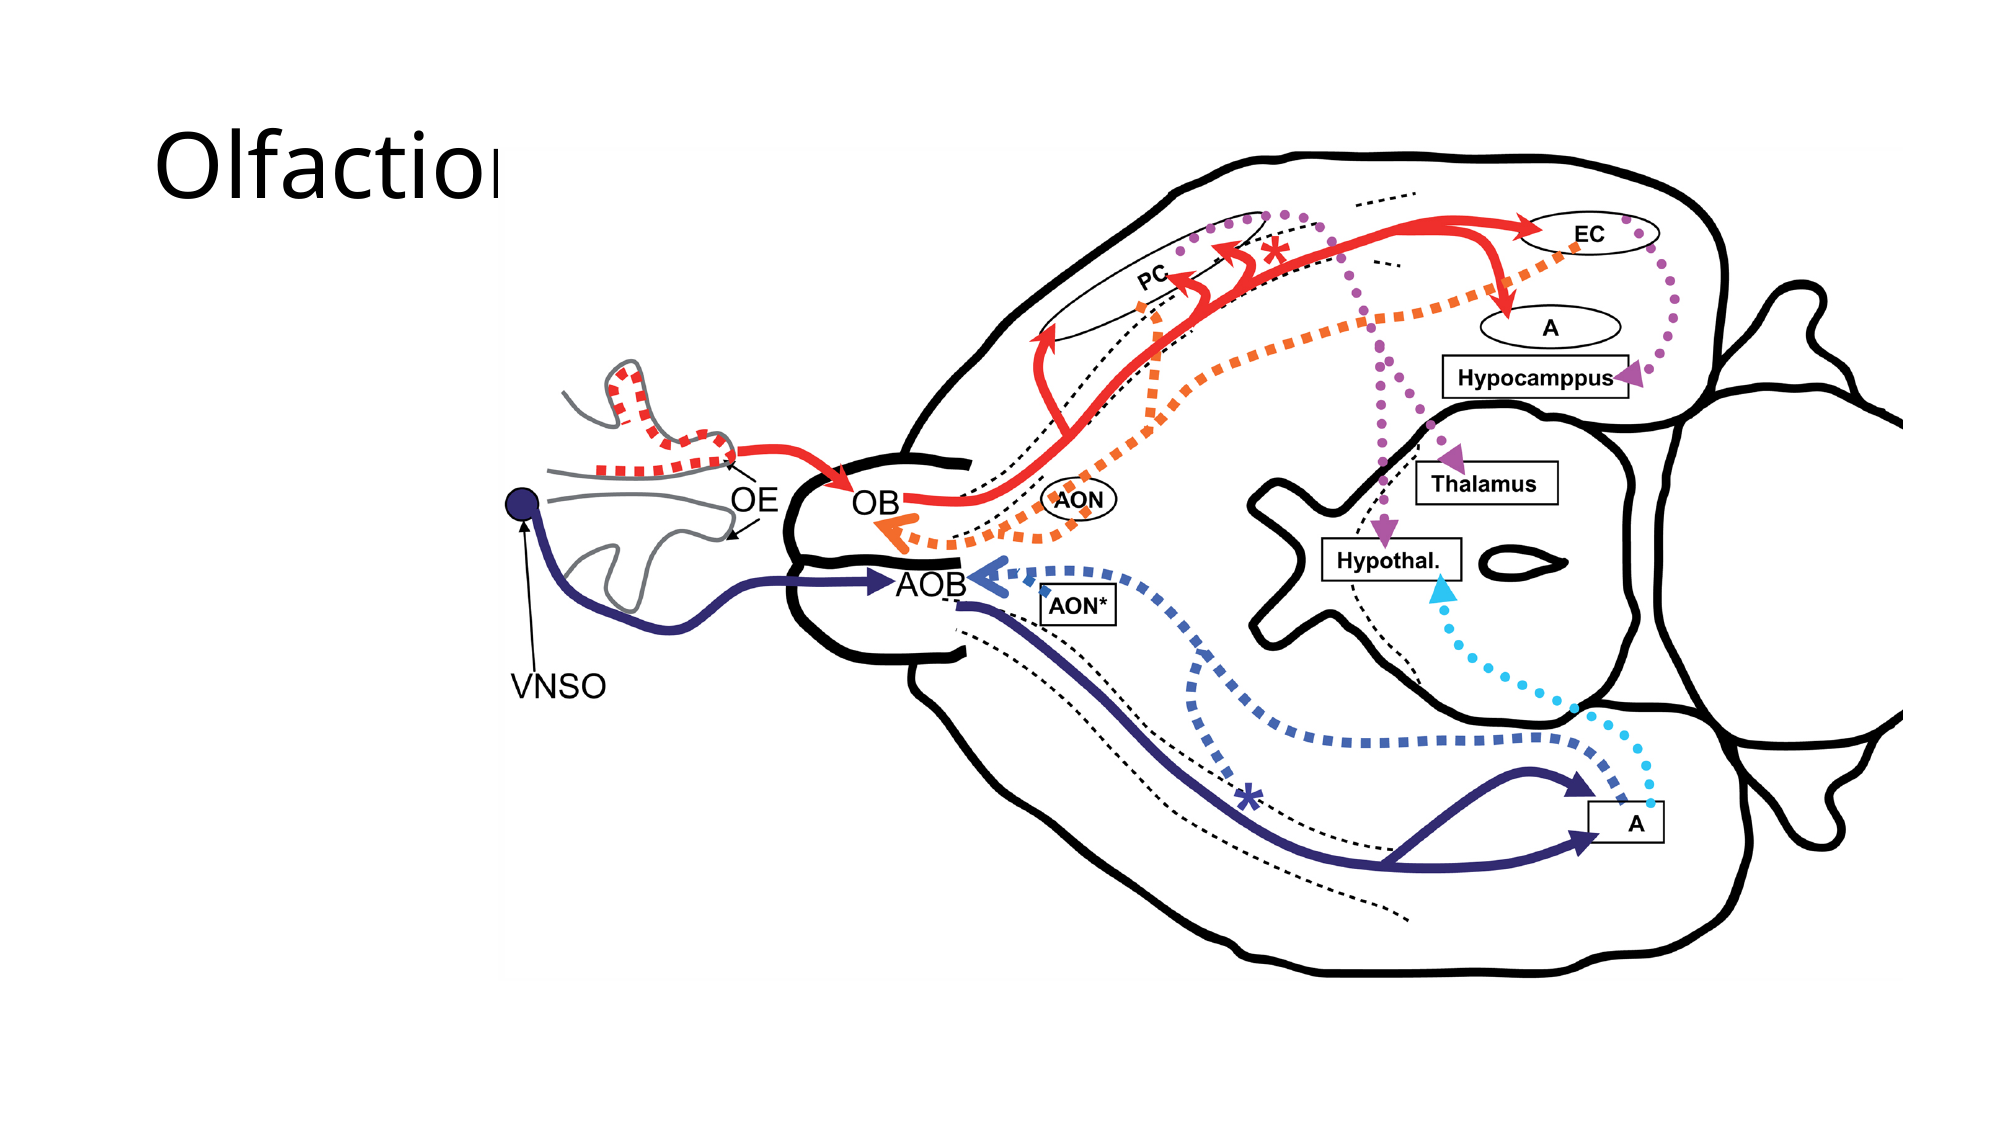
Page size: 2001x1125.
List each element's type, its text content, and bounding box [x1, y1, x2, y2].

title Olfaction [137, 59, 1863, 278]
picture [498, 147, 1903, 981]
